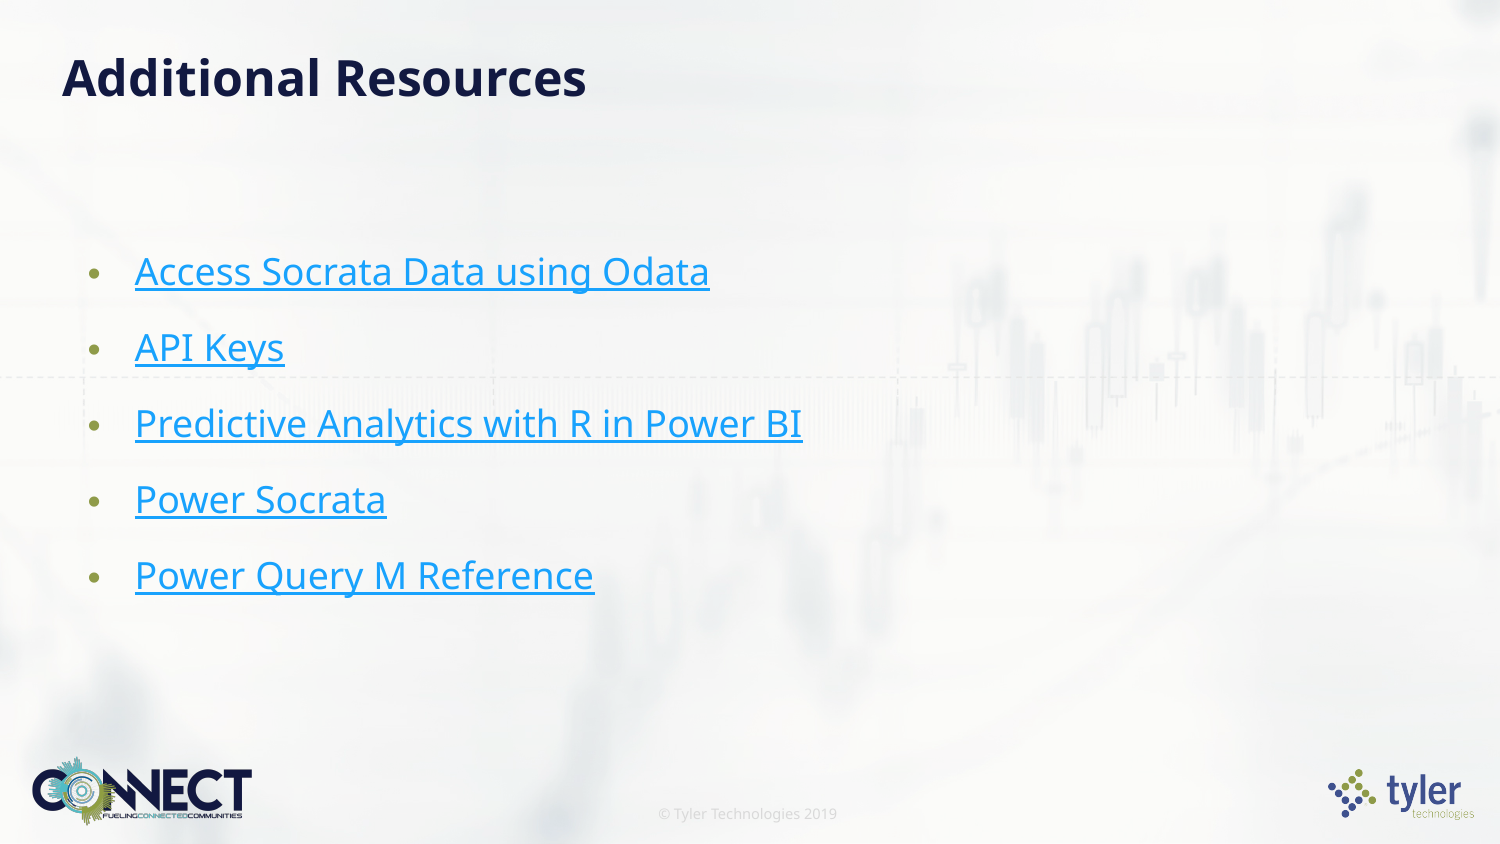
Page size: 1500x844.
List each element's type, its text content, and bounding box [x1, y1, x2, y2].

picture [1328, 769, 1474, 820]
picture [31, 756, 253, 826]
list Access Socrata Data using Odata API Keys Predictive Analytics with R in Power BI Power Socrata Power Query M Reference [72, 134, 1449, 717]
title Additional Resources [47, 32, 1453, 121]
